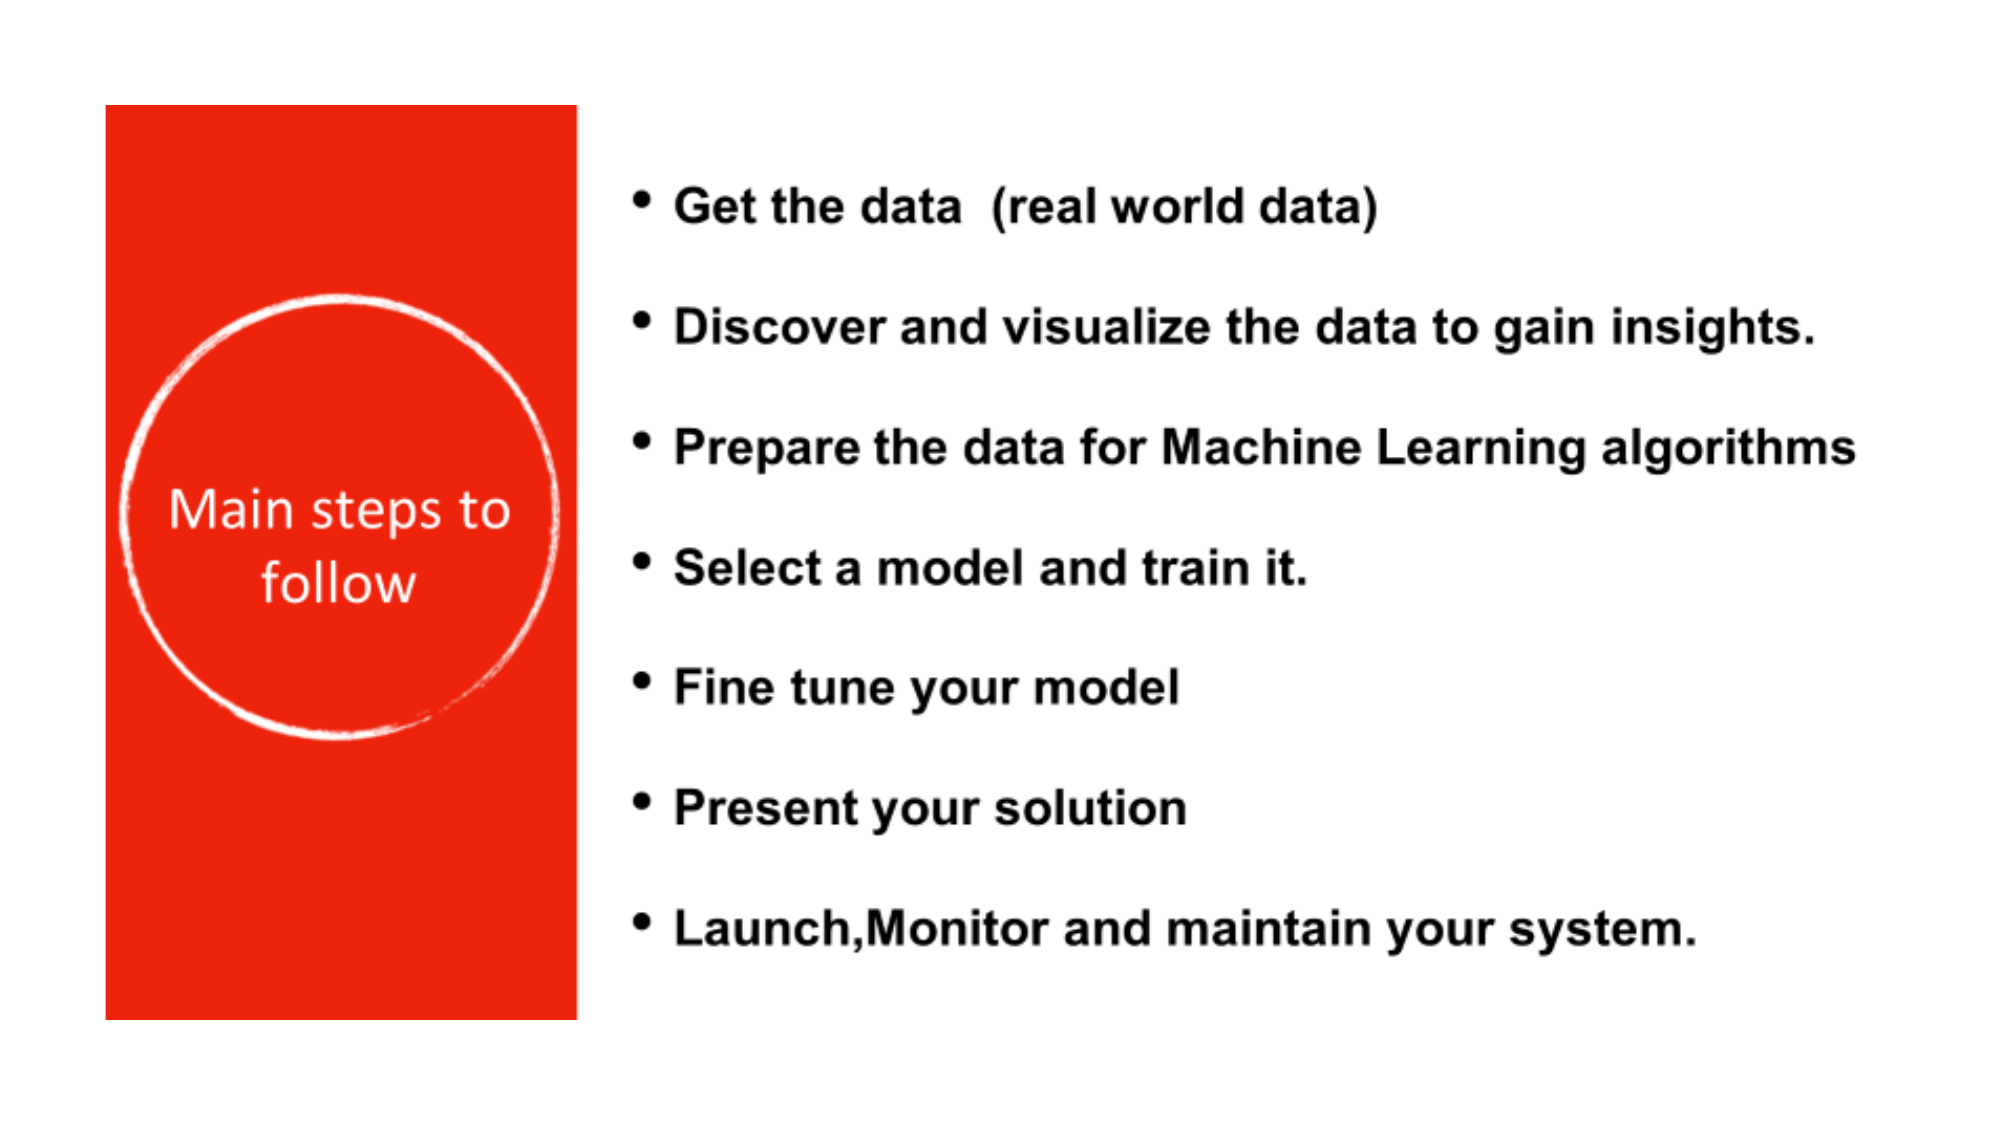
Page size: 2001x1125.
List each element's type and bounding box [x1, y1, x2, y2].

list [105, 105, 1895, 1020]
